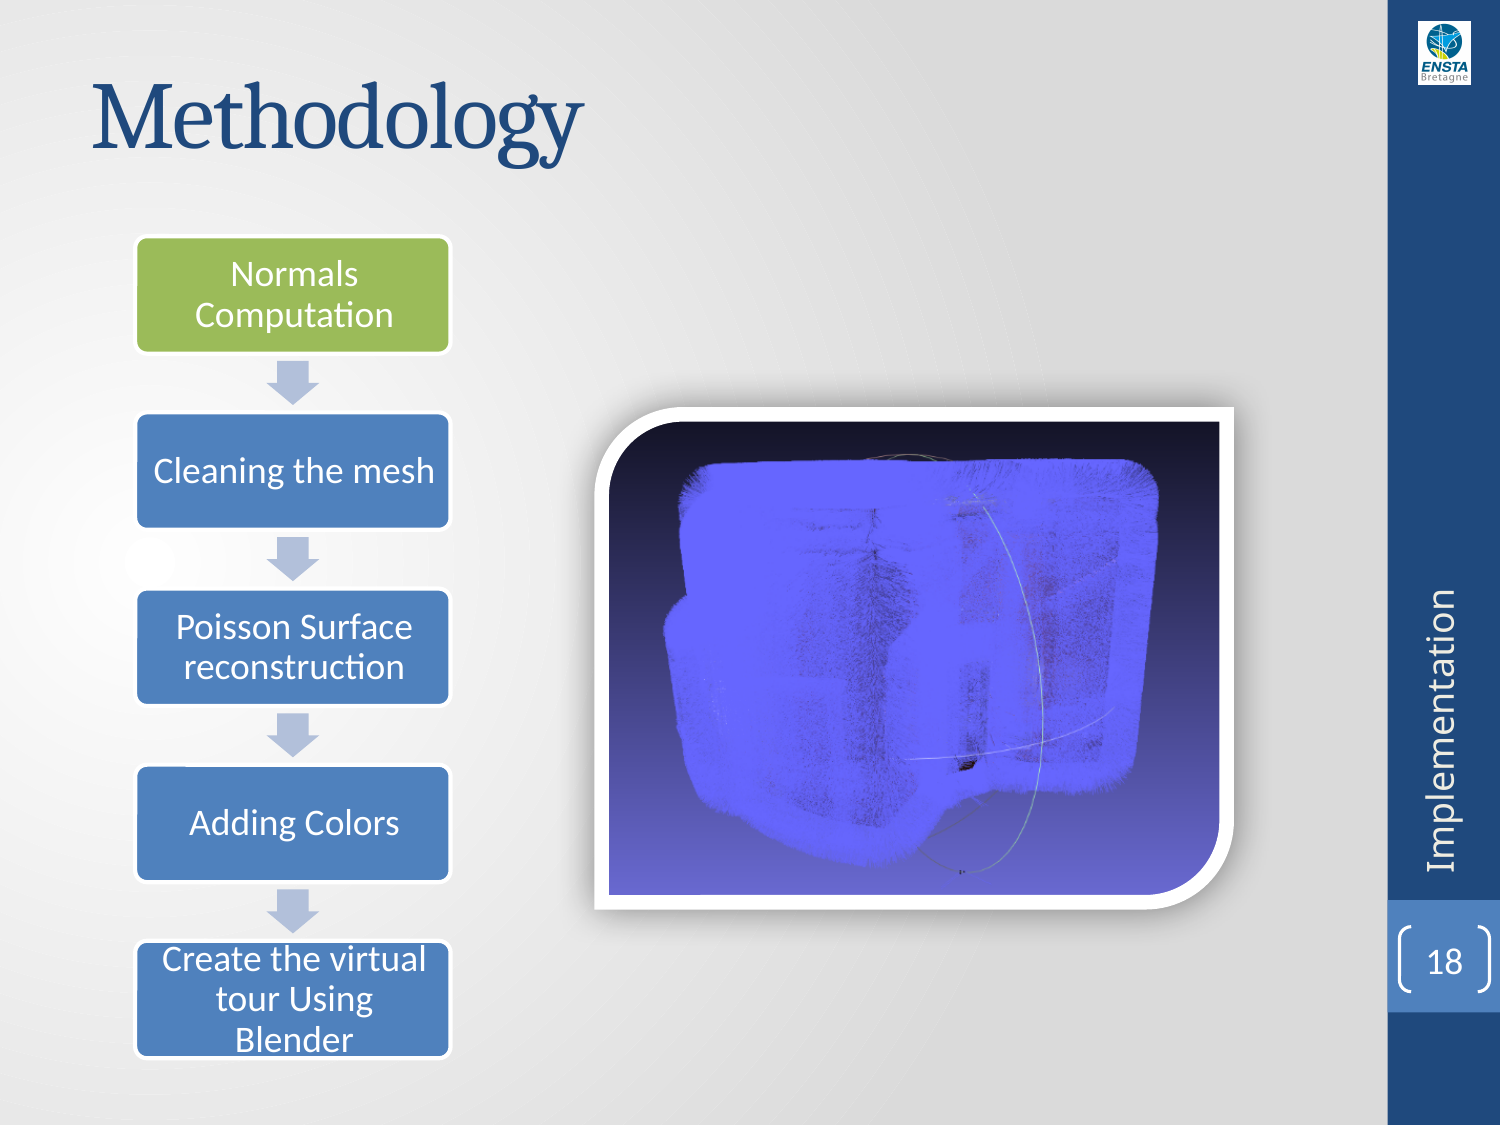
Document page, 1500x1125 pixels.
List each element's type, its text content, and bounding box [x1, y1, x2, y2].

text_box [0, 235, 794, 1059]
text_box Implementation [1408, 127, 1469, 889]
slide_number 18 [1397, 925, 1492, 994]
title Methodology [75, 16, 1325, 205]
picture [1417, 20, 1472, 86]
picture [794, 413, 1228, 903]
